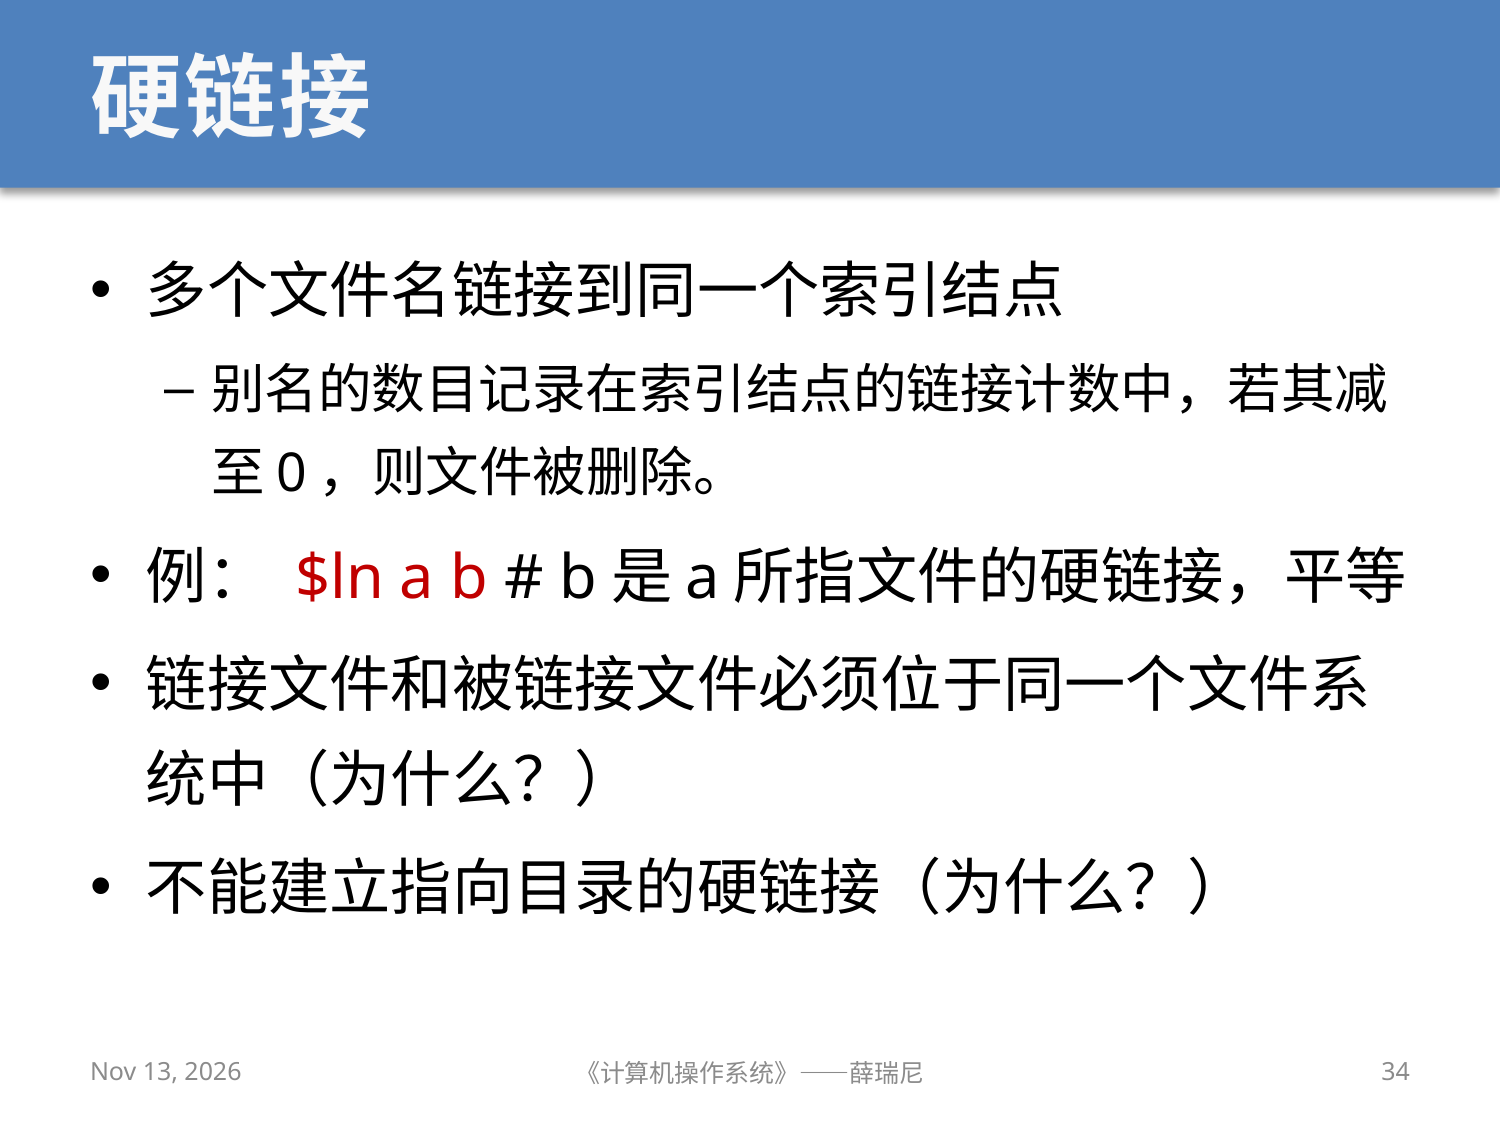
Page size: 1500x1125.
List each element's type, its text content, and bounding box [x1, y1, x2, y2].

title 硬链接 [75, 0, 1425, 188]
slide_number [75, 1042, 425, 1103]
footer 《计算机操作系统》——薛瑞尼 [512, 1042, 988, 1103]
list 多个文件名链接到同一个索引结点 别名的数目记录在索引结点的链接计数中，若其减至0，则文件被删除。 例： $ln a b # b是a所指文件的硬链接，平等 链接文件和被链接文件必须位于同一个文件系统中（为什么？） 不能建立指向目录的硬链接（为什么？） [75, 221, 1425, 1021]
slide_number 34 [1074, 1042, 1425, 1103]
